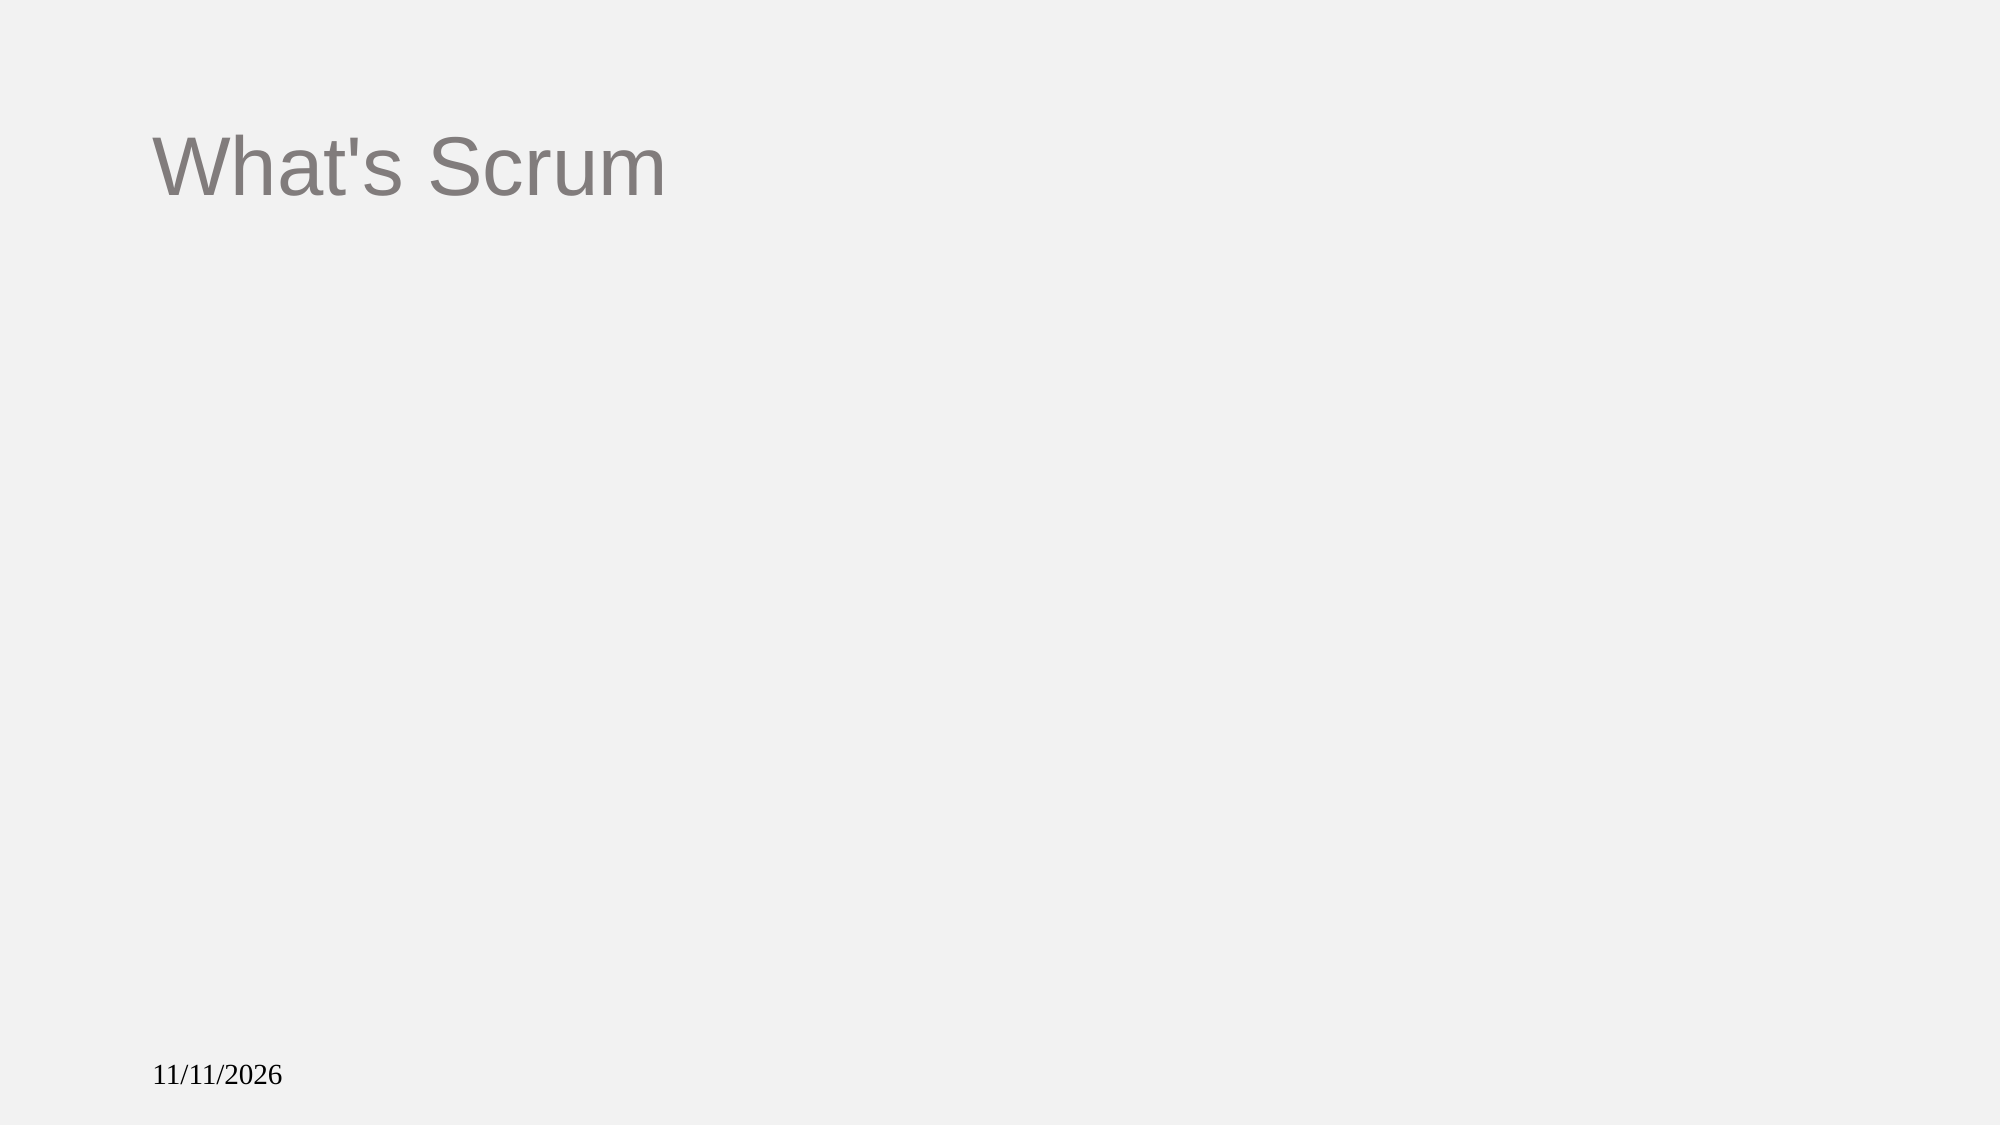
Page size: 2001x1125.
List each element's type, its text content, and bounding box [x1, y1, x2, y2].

slide_number [137, 1042, 588, 1103]
title What's Scrum [137, 59, 1863, 278]
